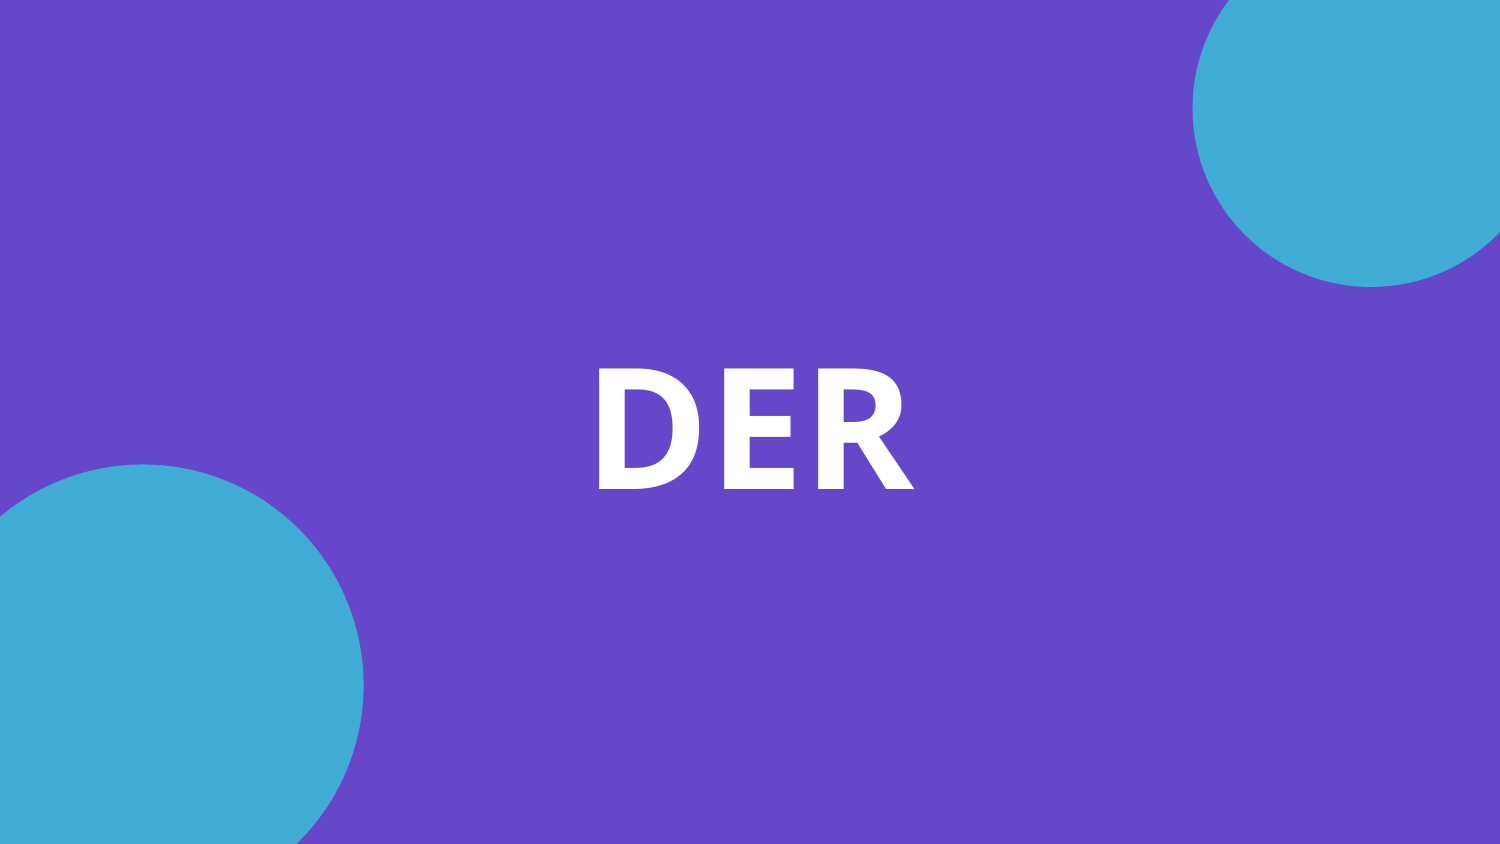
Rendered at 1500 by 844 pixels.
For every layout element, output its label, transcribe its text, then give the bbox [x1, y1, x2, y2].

title DER [225, 89, 1275, 755]
